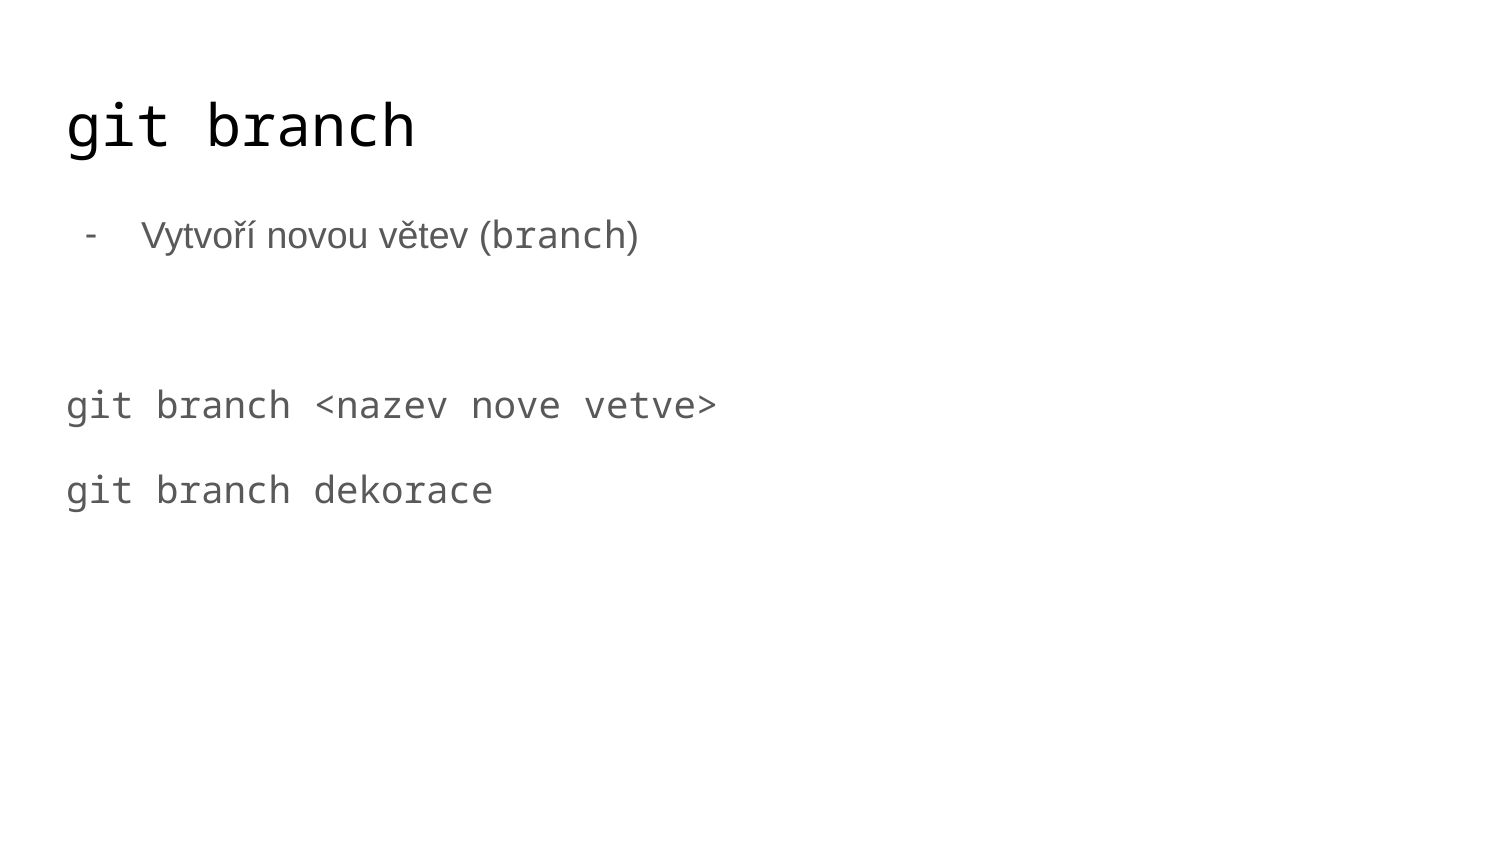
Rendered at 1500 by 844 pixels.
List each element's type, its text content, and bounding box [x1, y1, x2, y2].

title git branch [51, 72, 1449, 167]
list Vytvoří novou větev (branch) git branch <nazev nove vetve> git branch dekorace [51, 189, 1449, 750]
